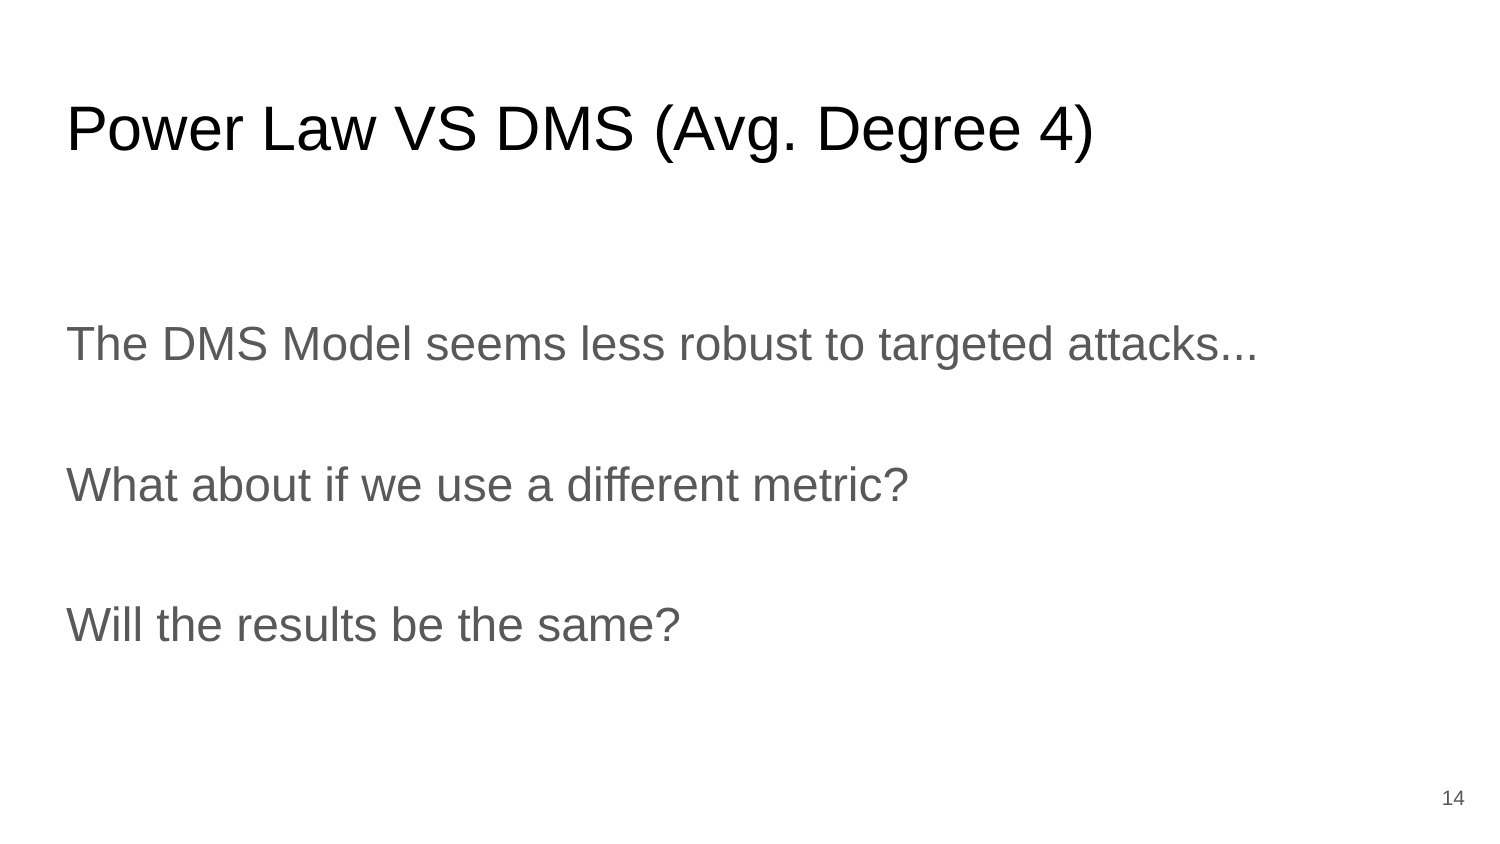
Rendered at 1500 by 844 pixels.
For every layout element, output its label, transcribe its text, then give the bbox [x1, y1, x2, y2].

title Power Law VS DMS (Avg. Degree 4) [51, 72, 1449, 167]
list The DMS Model seems less robust to targeted attacks... What about if we use a different metric? Will the results be the same? [51, 240, 1449, 750]
slide_number 14 [1389, 764, 1480, 830]
